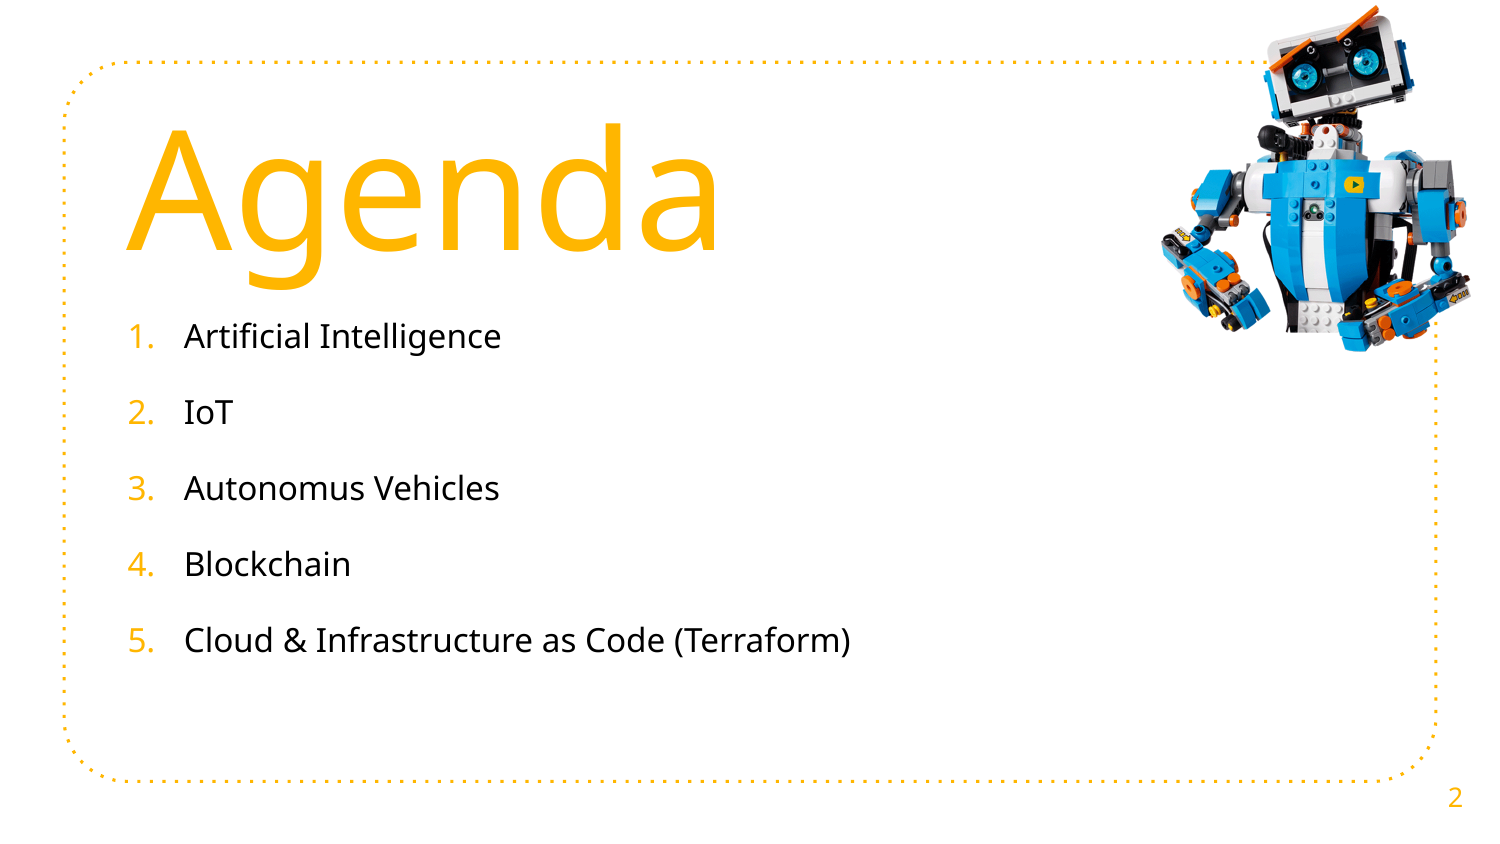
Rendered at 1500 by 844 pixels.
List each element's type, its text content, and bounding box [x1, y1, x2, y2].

slide_number 2 [1411, 753, 1500, 844]
subtitle Artificial Intelligence IoT Autonomus Vehicles Blockchain Cloud & Infrastructure as Code (Terraform) [112, 303, 1438, 621]
picture [1067, 0, 1500, 360]
title Agenda [111, 68, 1062, 259]
